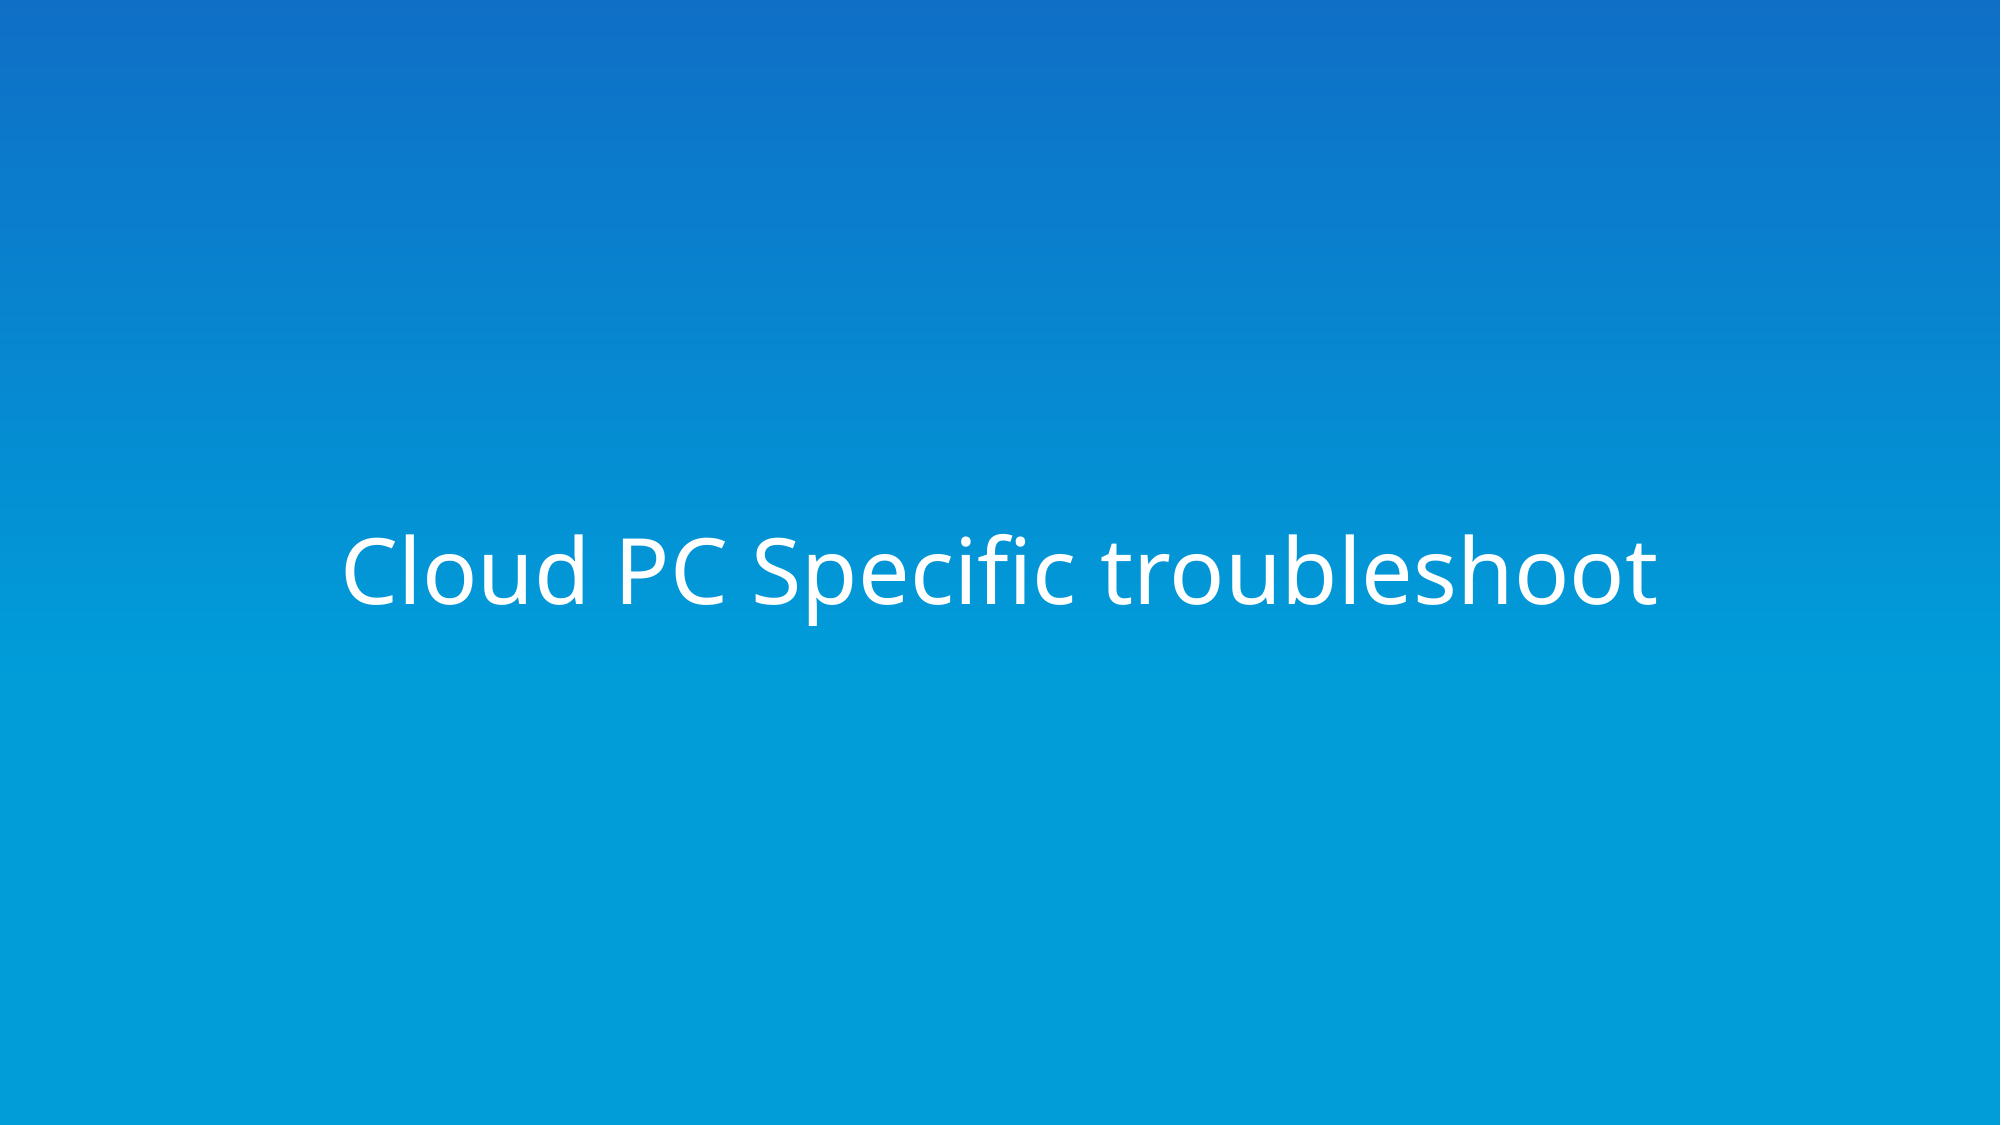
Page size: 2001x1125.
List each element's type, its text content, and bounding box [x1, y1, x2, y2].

title Cloud PC Specific troubleshoot [137, 262, 1863, 630]
